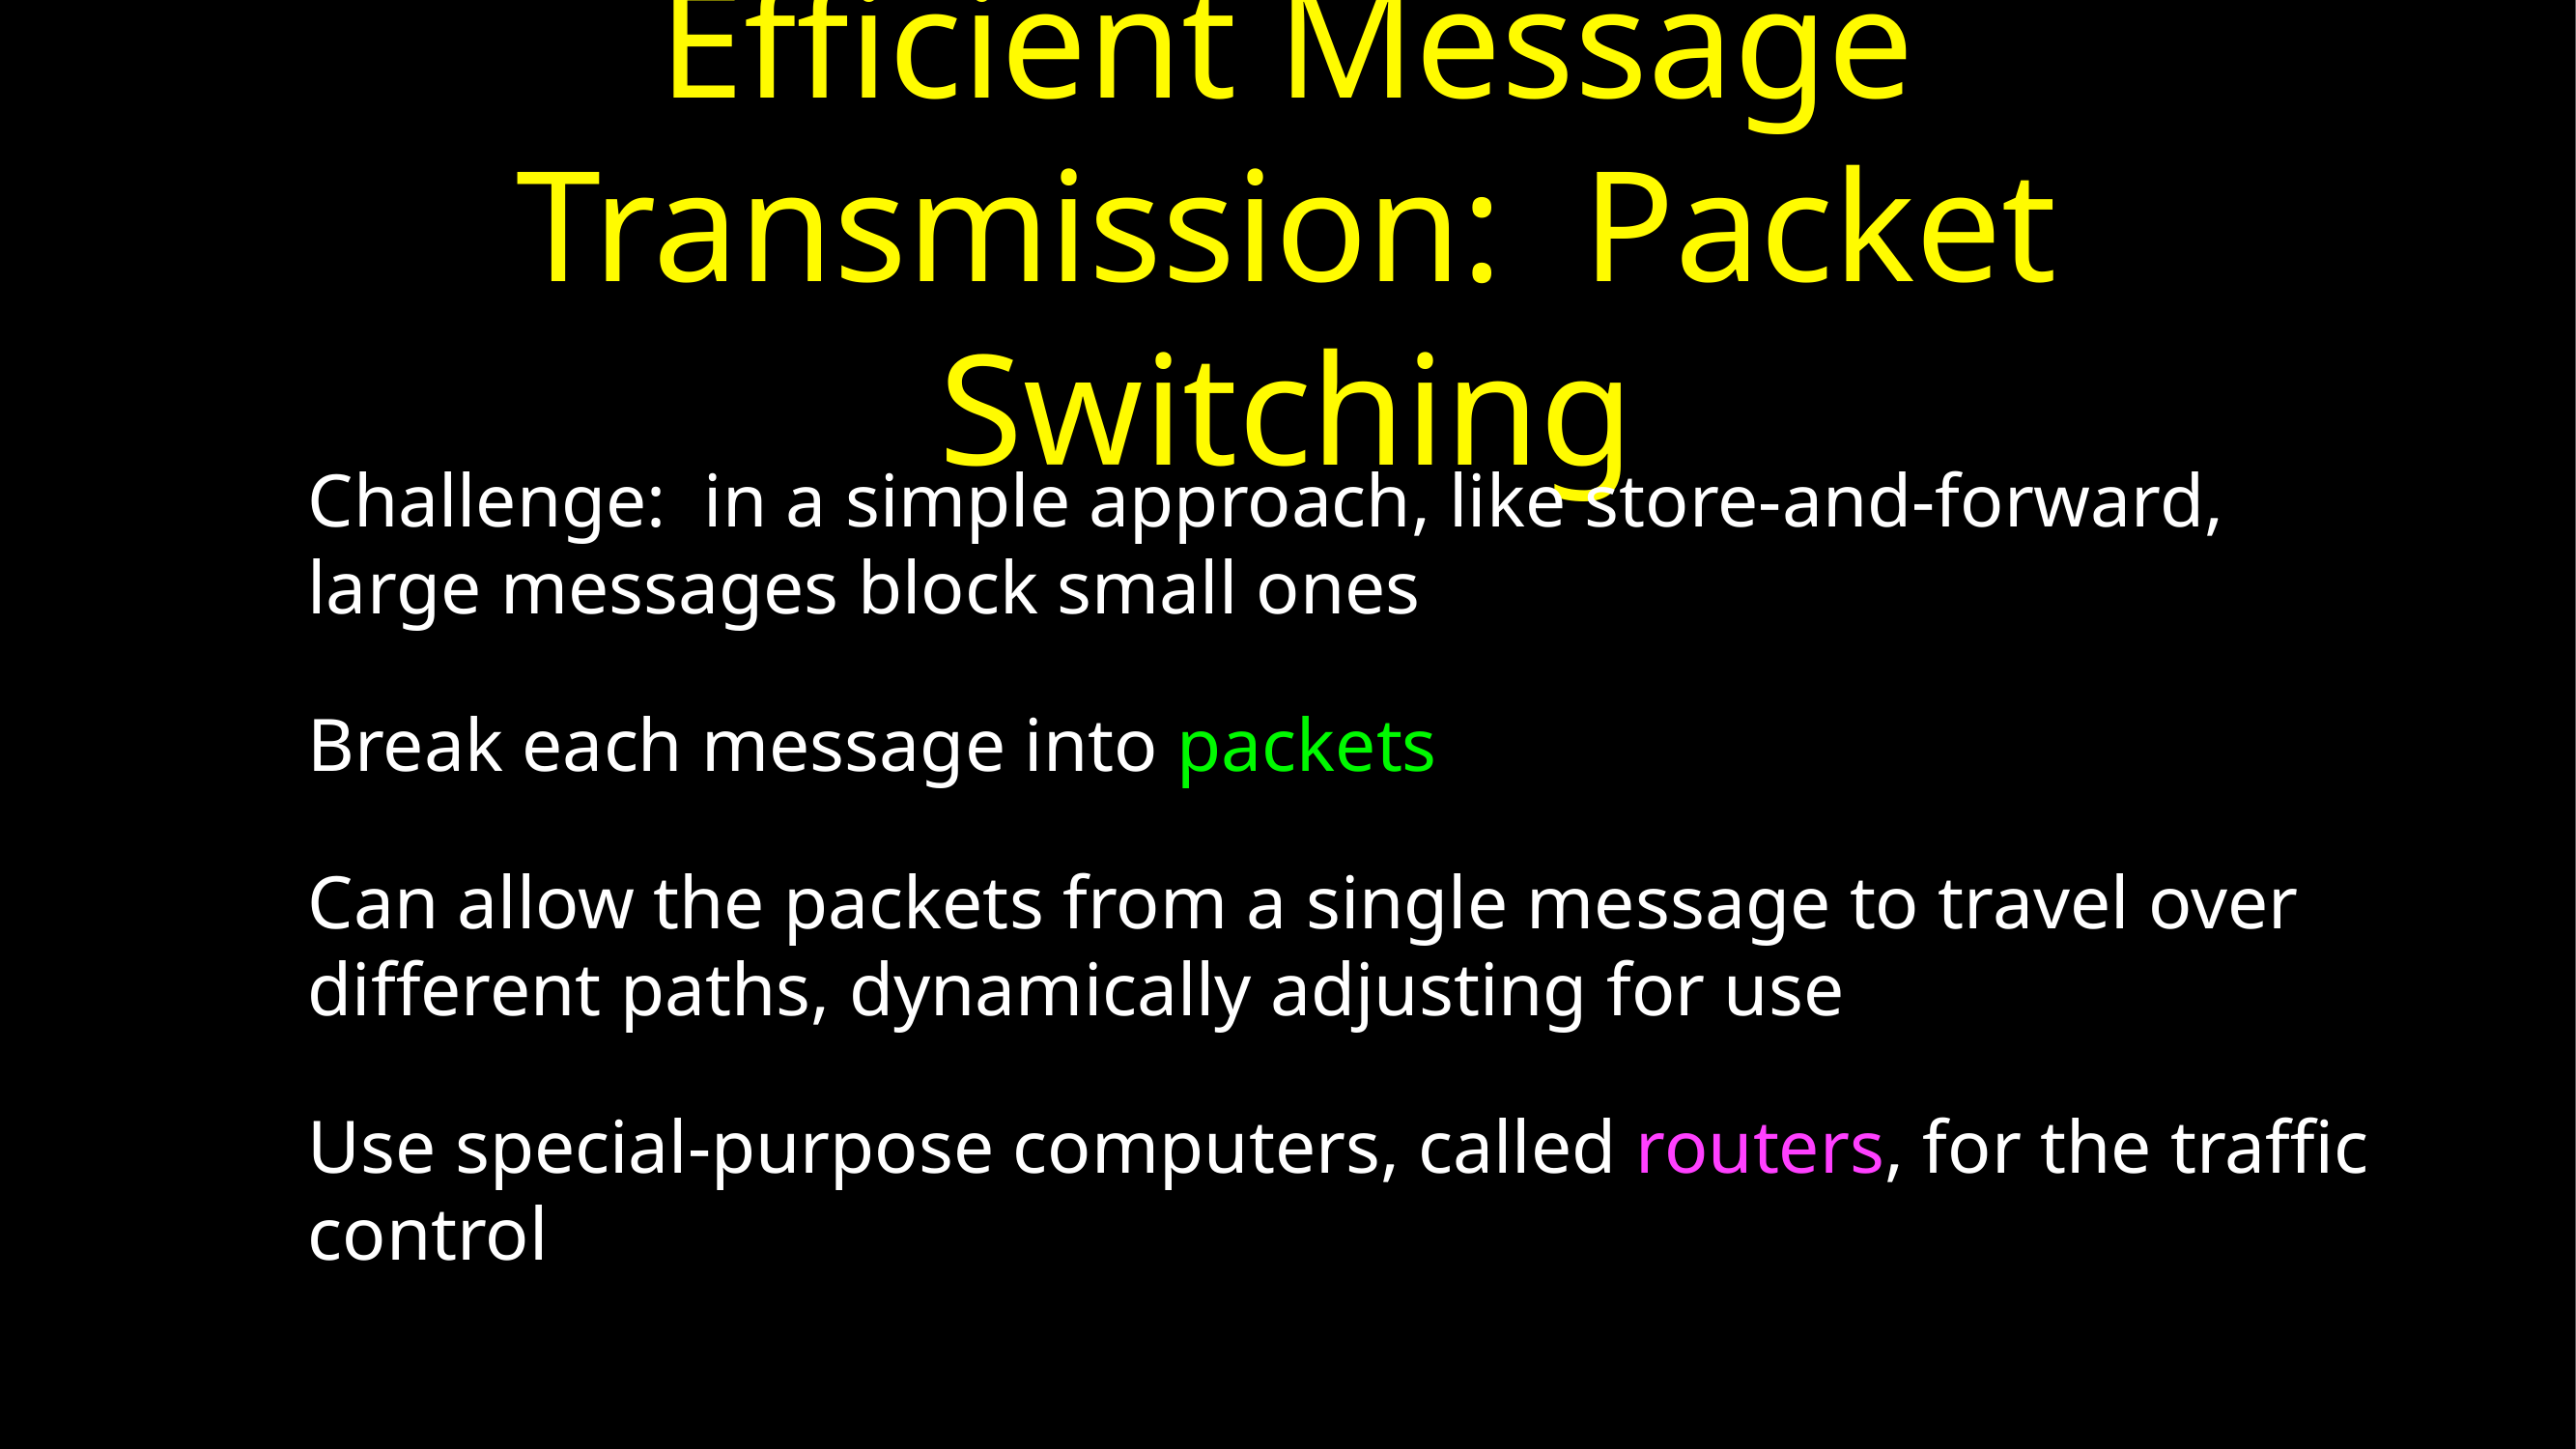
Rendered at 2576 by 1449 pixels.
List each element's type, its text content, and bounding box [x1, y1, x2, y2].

list Challenge: in a simple approach, like store-and-forward, large messages block small ones Break each message into packets Can allow the packets from a single message to travel over different paths, dynamically adjusting for use Use special-purpose computers, called routers, for the traffic control [183, 412, 2392, 1317]
title Efficient Message Transmission: Packet Switching [183, 38, 2392, 404]
